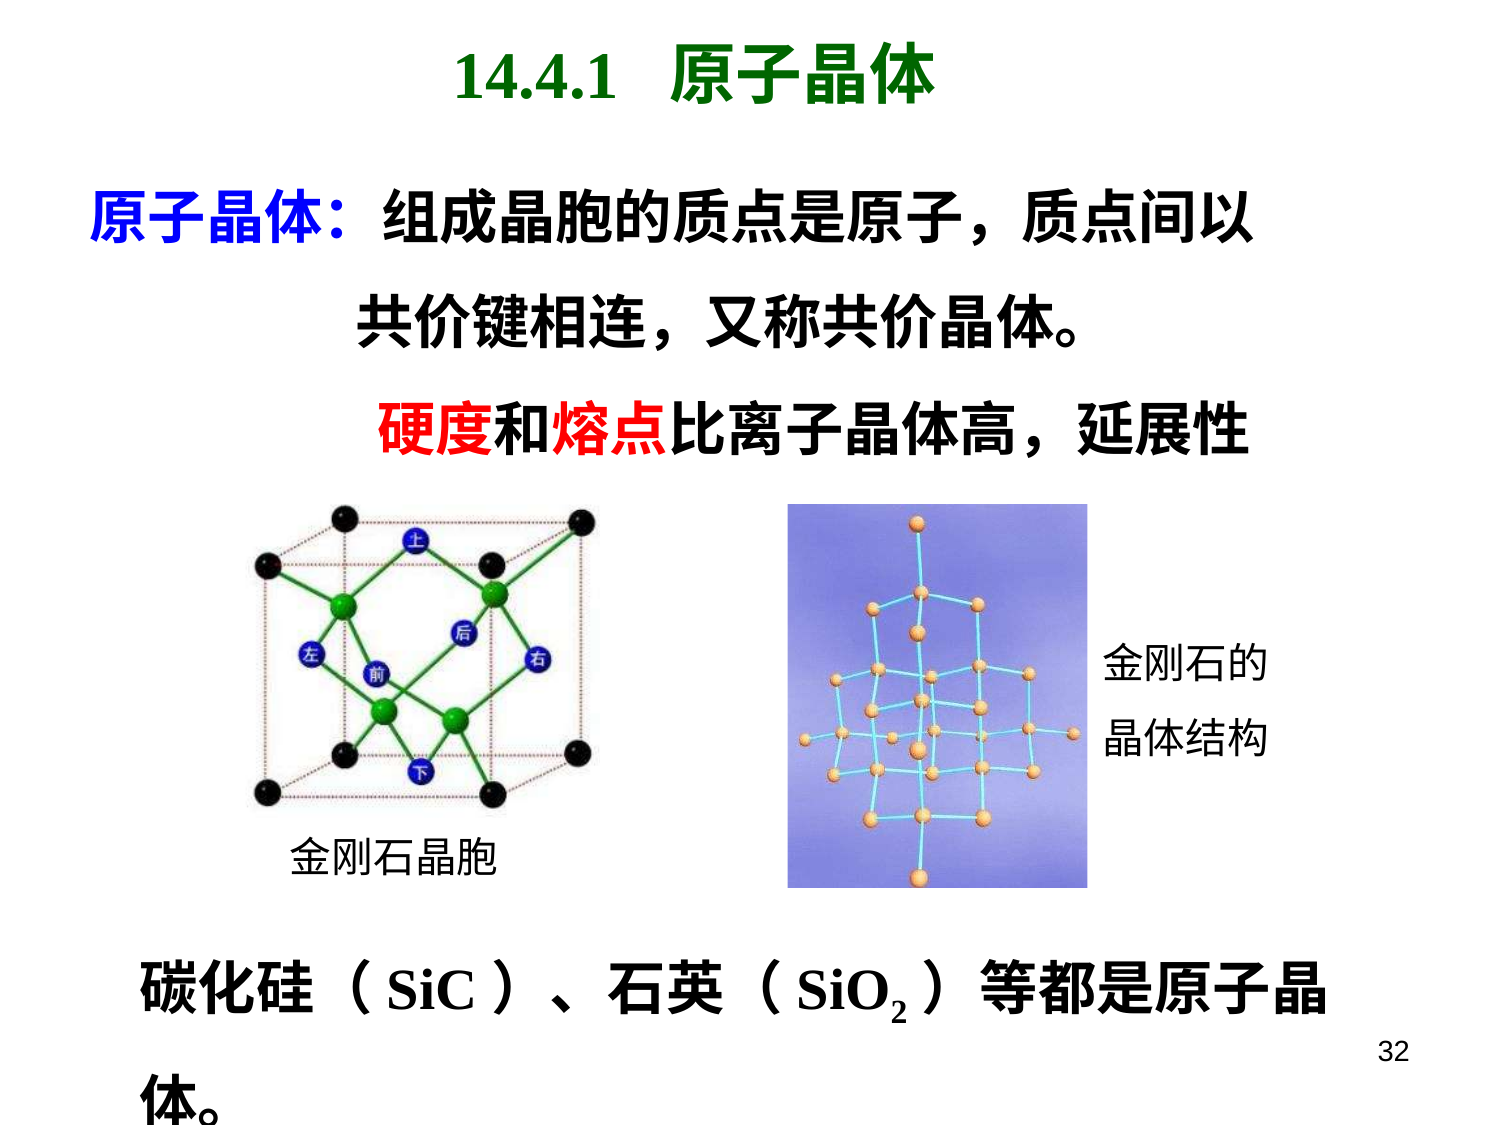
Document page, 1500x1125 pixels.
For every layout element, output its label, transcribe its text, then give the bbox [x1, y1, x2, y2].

text_box 原子晶体：组成晶胞的质点是原子，质点间以 共价键相连，又称共价晶体。 [75, 137, 1300, 363]
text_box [232, 504, 1301, 888]
text_box 硬度和熔点比离子晶体高，延展性差。 [362, 349, 1350, 575]
slide_number 32 [1400, 1024, 1426, 1103]
text_box 14.4.1 原子晶体 [437, 24, 1113, 120]
text_box 碳化硅（SiC）、石英（SiO2）等都是原子晶体。 [124, 903, 1400, 1125]
